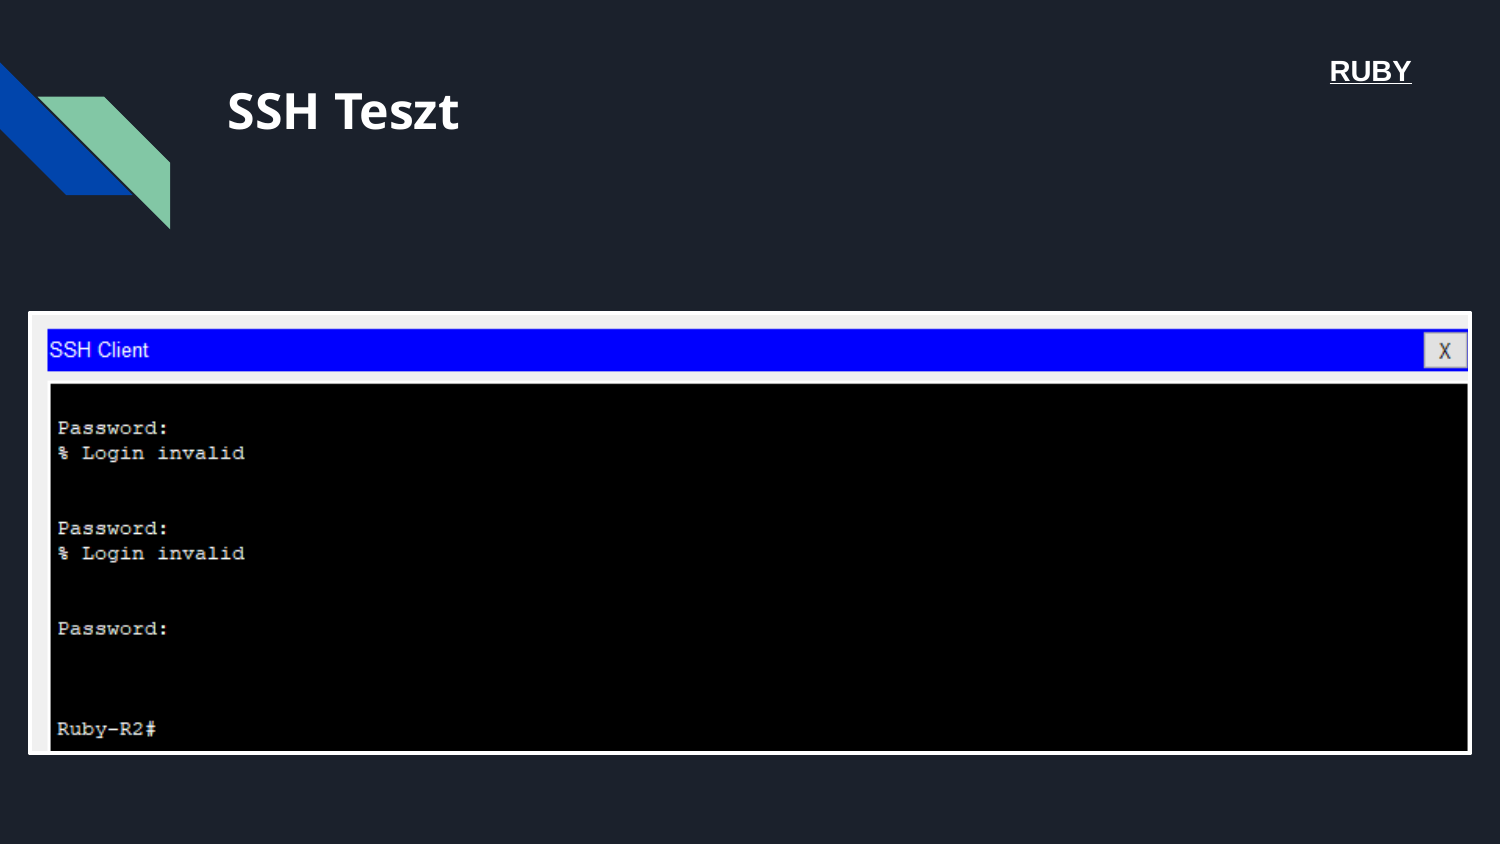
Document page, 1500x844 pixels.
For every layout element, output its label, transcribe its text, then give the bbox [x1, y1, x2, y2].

picture [29, 312, 1471, 754]
text_box RUBY [1314, 44, 1471, 95]
title SSH Teszt [212, 64, 1368, 215]
